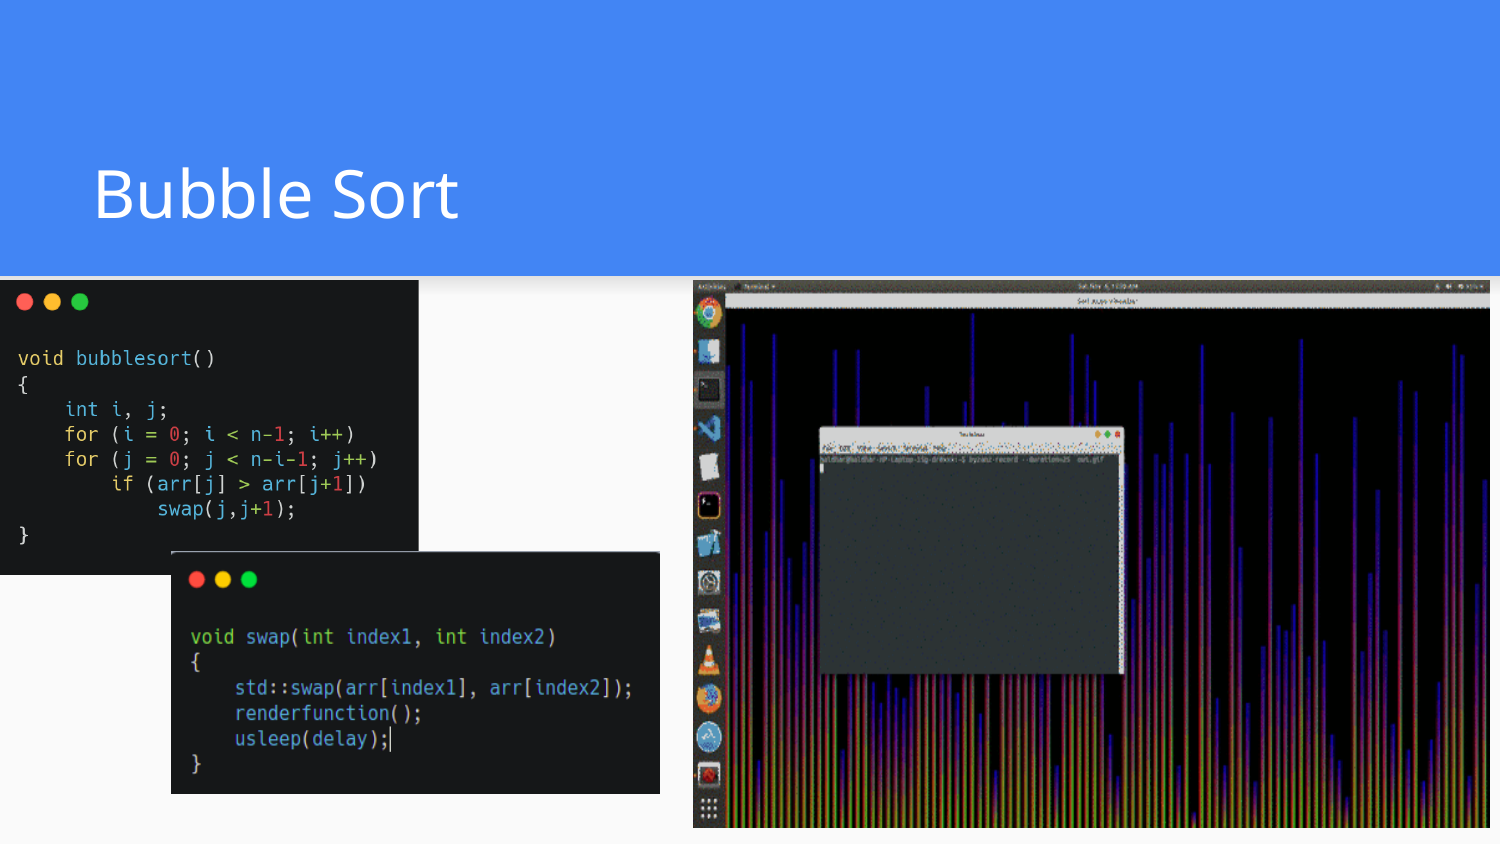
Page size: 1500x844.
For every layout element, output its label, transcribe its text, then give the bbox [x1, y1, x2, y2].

title Bubble Sort [77, 121, 1427, 248]
picture [692, 280, 1490, 829]
picture [0, 280, 660, 795]
